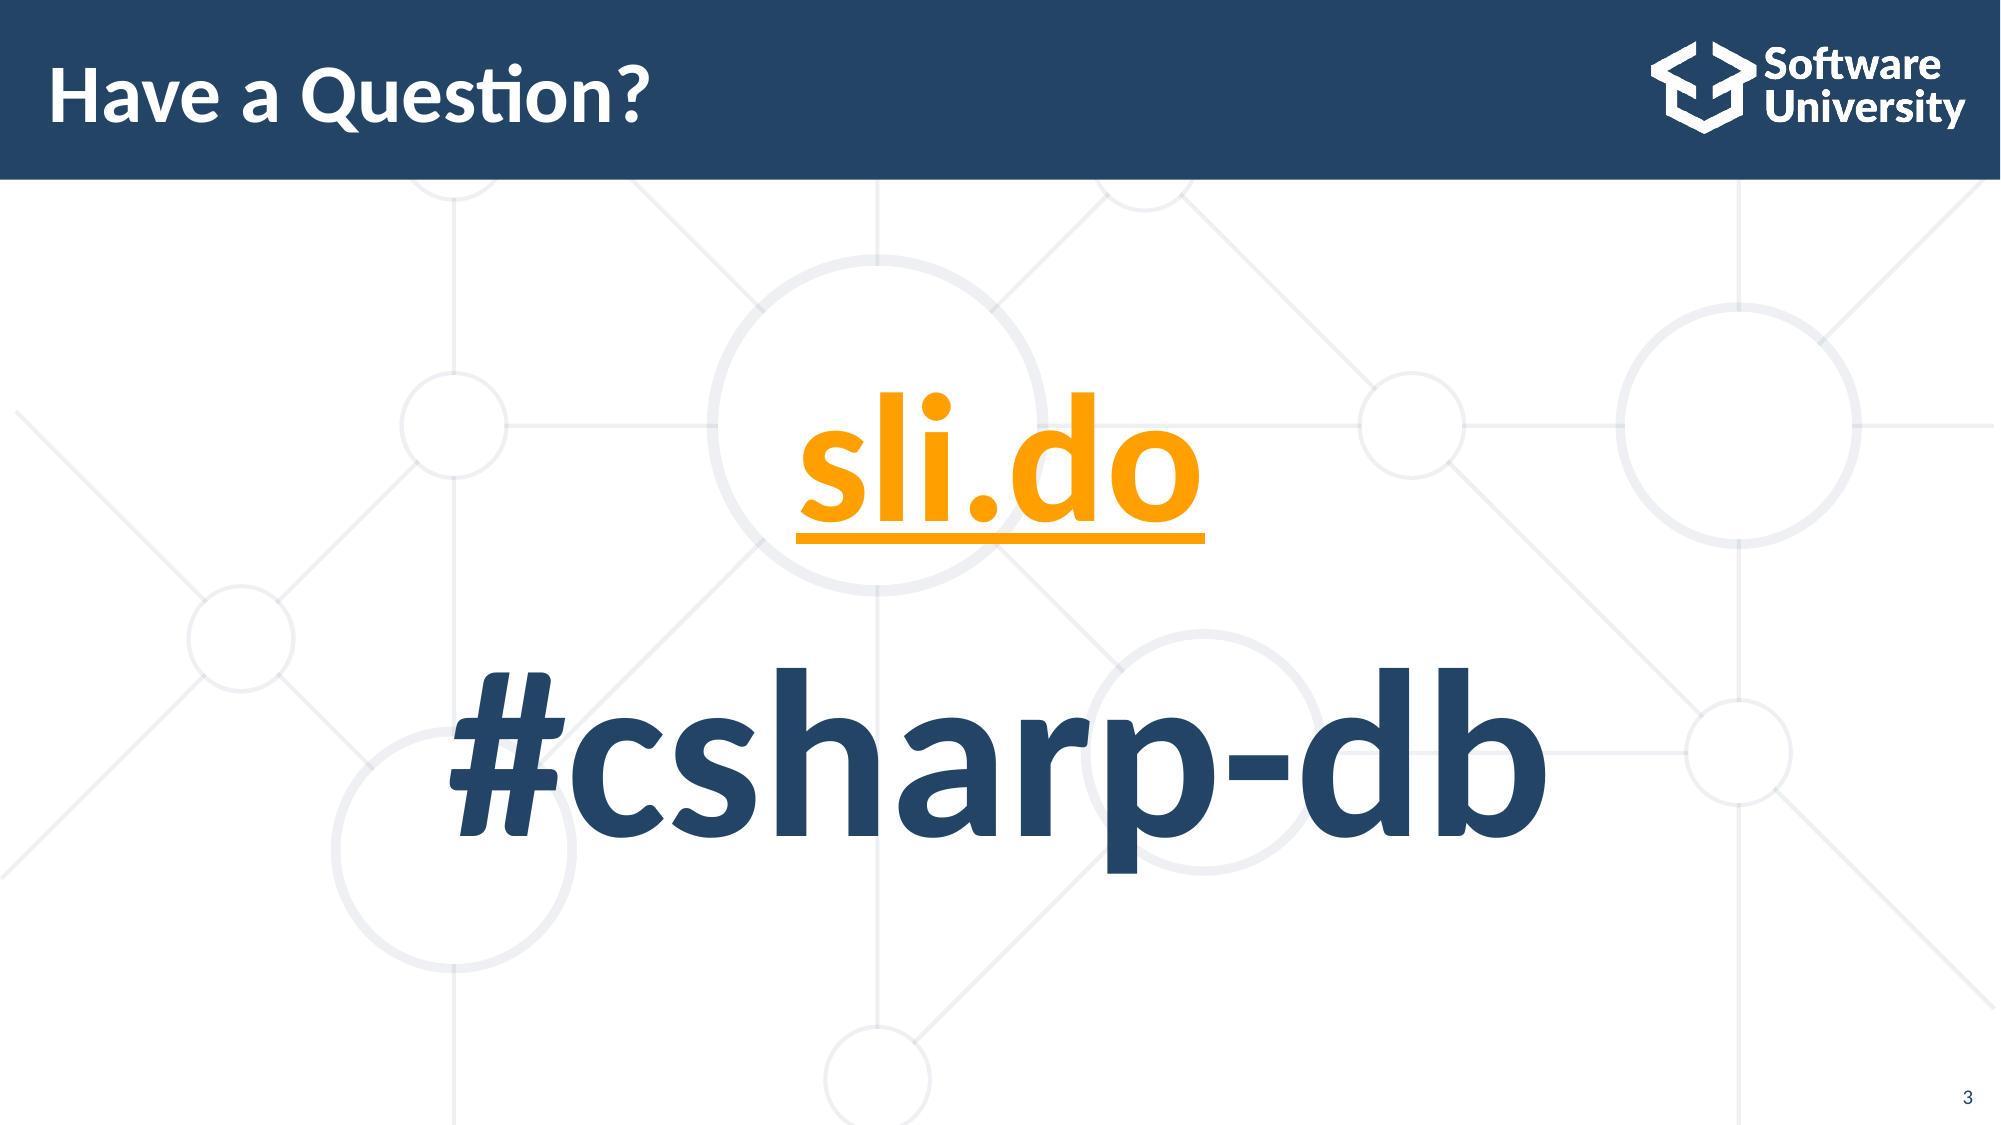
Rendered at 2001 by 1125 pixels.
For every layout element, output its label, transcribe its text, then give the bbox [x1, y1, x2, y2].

title Have a Question? [31, 16, 1625, 162]
slide_number 3 [1927, 1067, 1989, 1117]
picture [1651, 41, 1966, 134]
list sli.do #csharp-db [31, 196, 1970, 1104]
